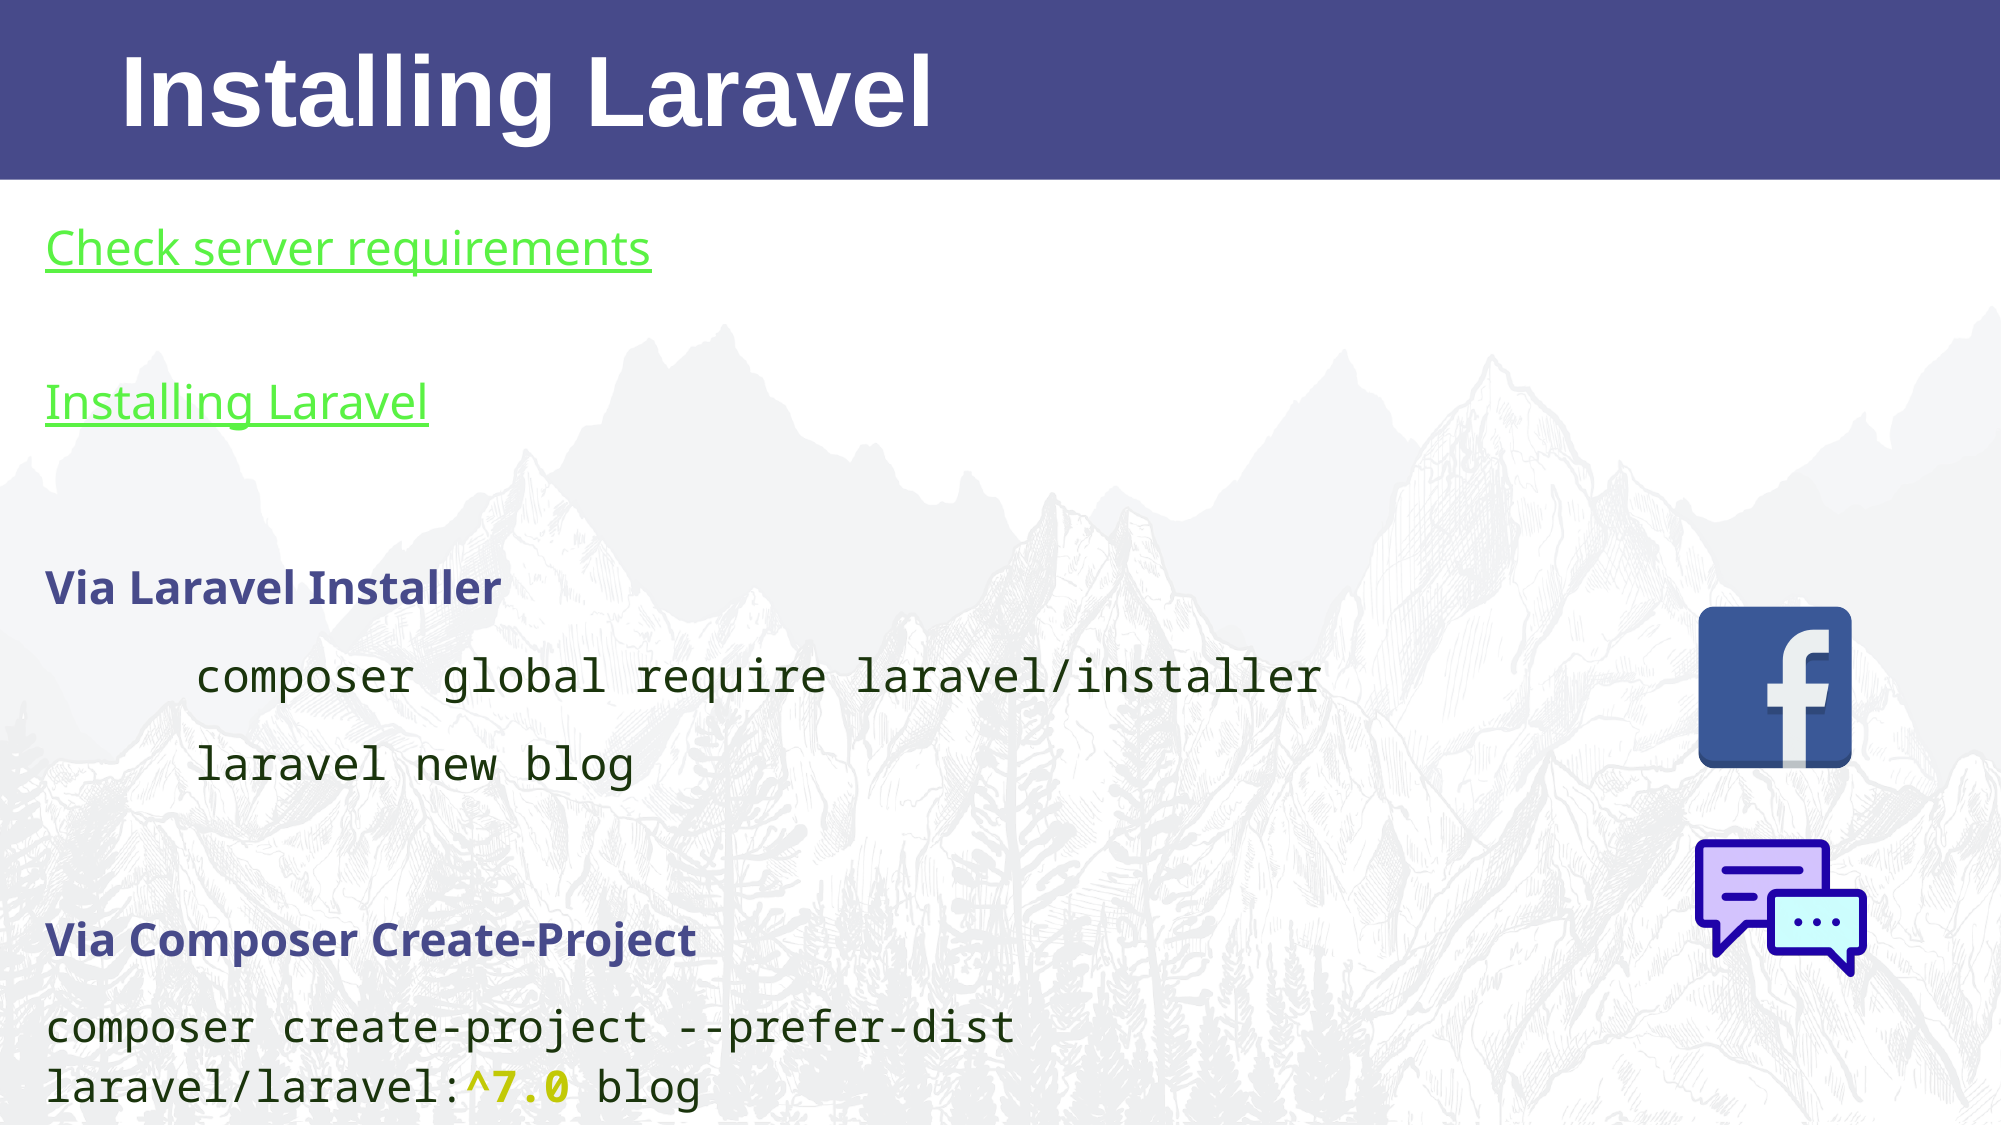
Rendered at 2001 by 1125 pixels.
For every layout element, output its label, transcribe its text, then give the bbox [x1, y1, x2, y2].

list Check server requirements Installing Laravel Via Laravel Installer composer global require laravel/installer laravel new blog Via Composer Create-Project composer create-project --prefer-dist laravel/laravel:^7.0 blog [24, 194, 1584, 1097]
picture [1683, 591, 1867, 776]
picture [1695, 822, 1867, 994]
text_box Installing Laravel [0, 6, 1489, 161]
